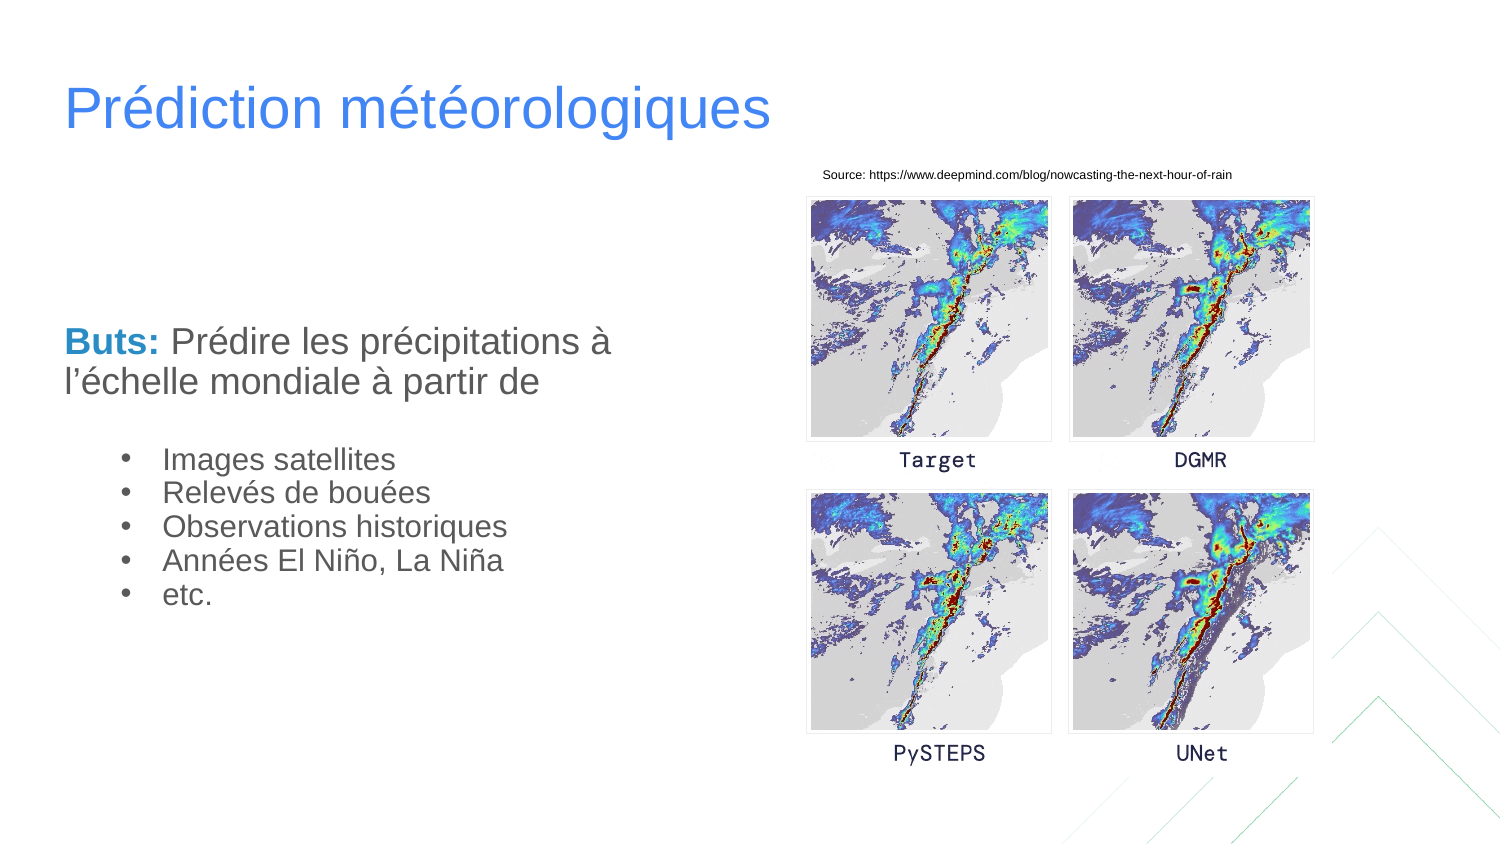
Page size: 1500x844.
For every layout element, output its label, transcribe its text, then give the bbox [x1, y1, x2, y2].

list Buts: Prédire les précipitations à l’échelle mondiale à partir de Images satellites Relevés de bouées Observations historiques Années El Niño, La Niña etc. [64, 322, 670, 706]
title Prédiction météorologiques [64, 70, 1258, 205]
text_box Source: https://www.deepmind.com/blog/nowcasting-the-next-hour-of-rain [807, 159, 1291, 186]
picture [0, 0, 1500, 844]
